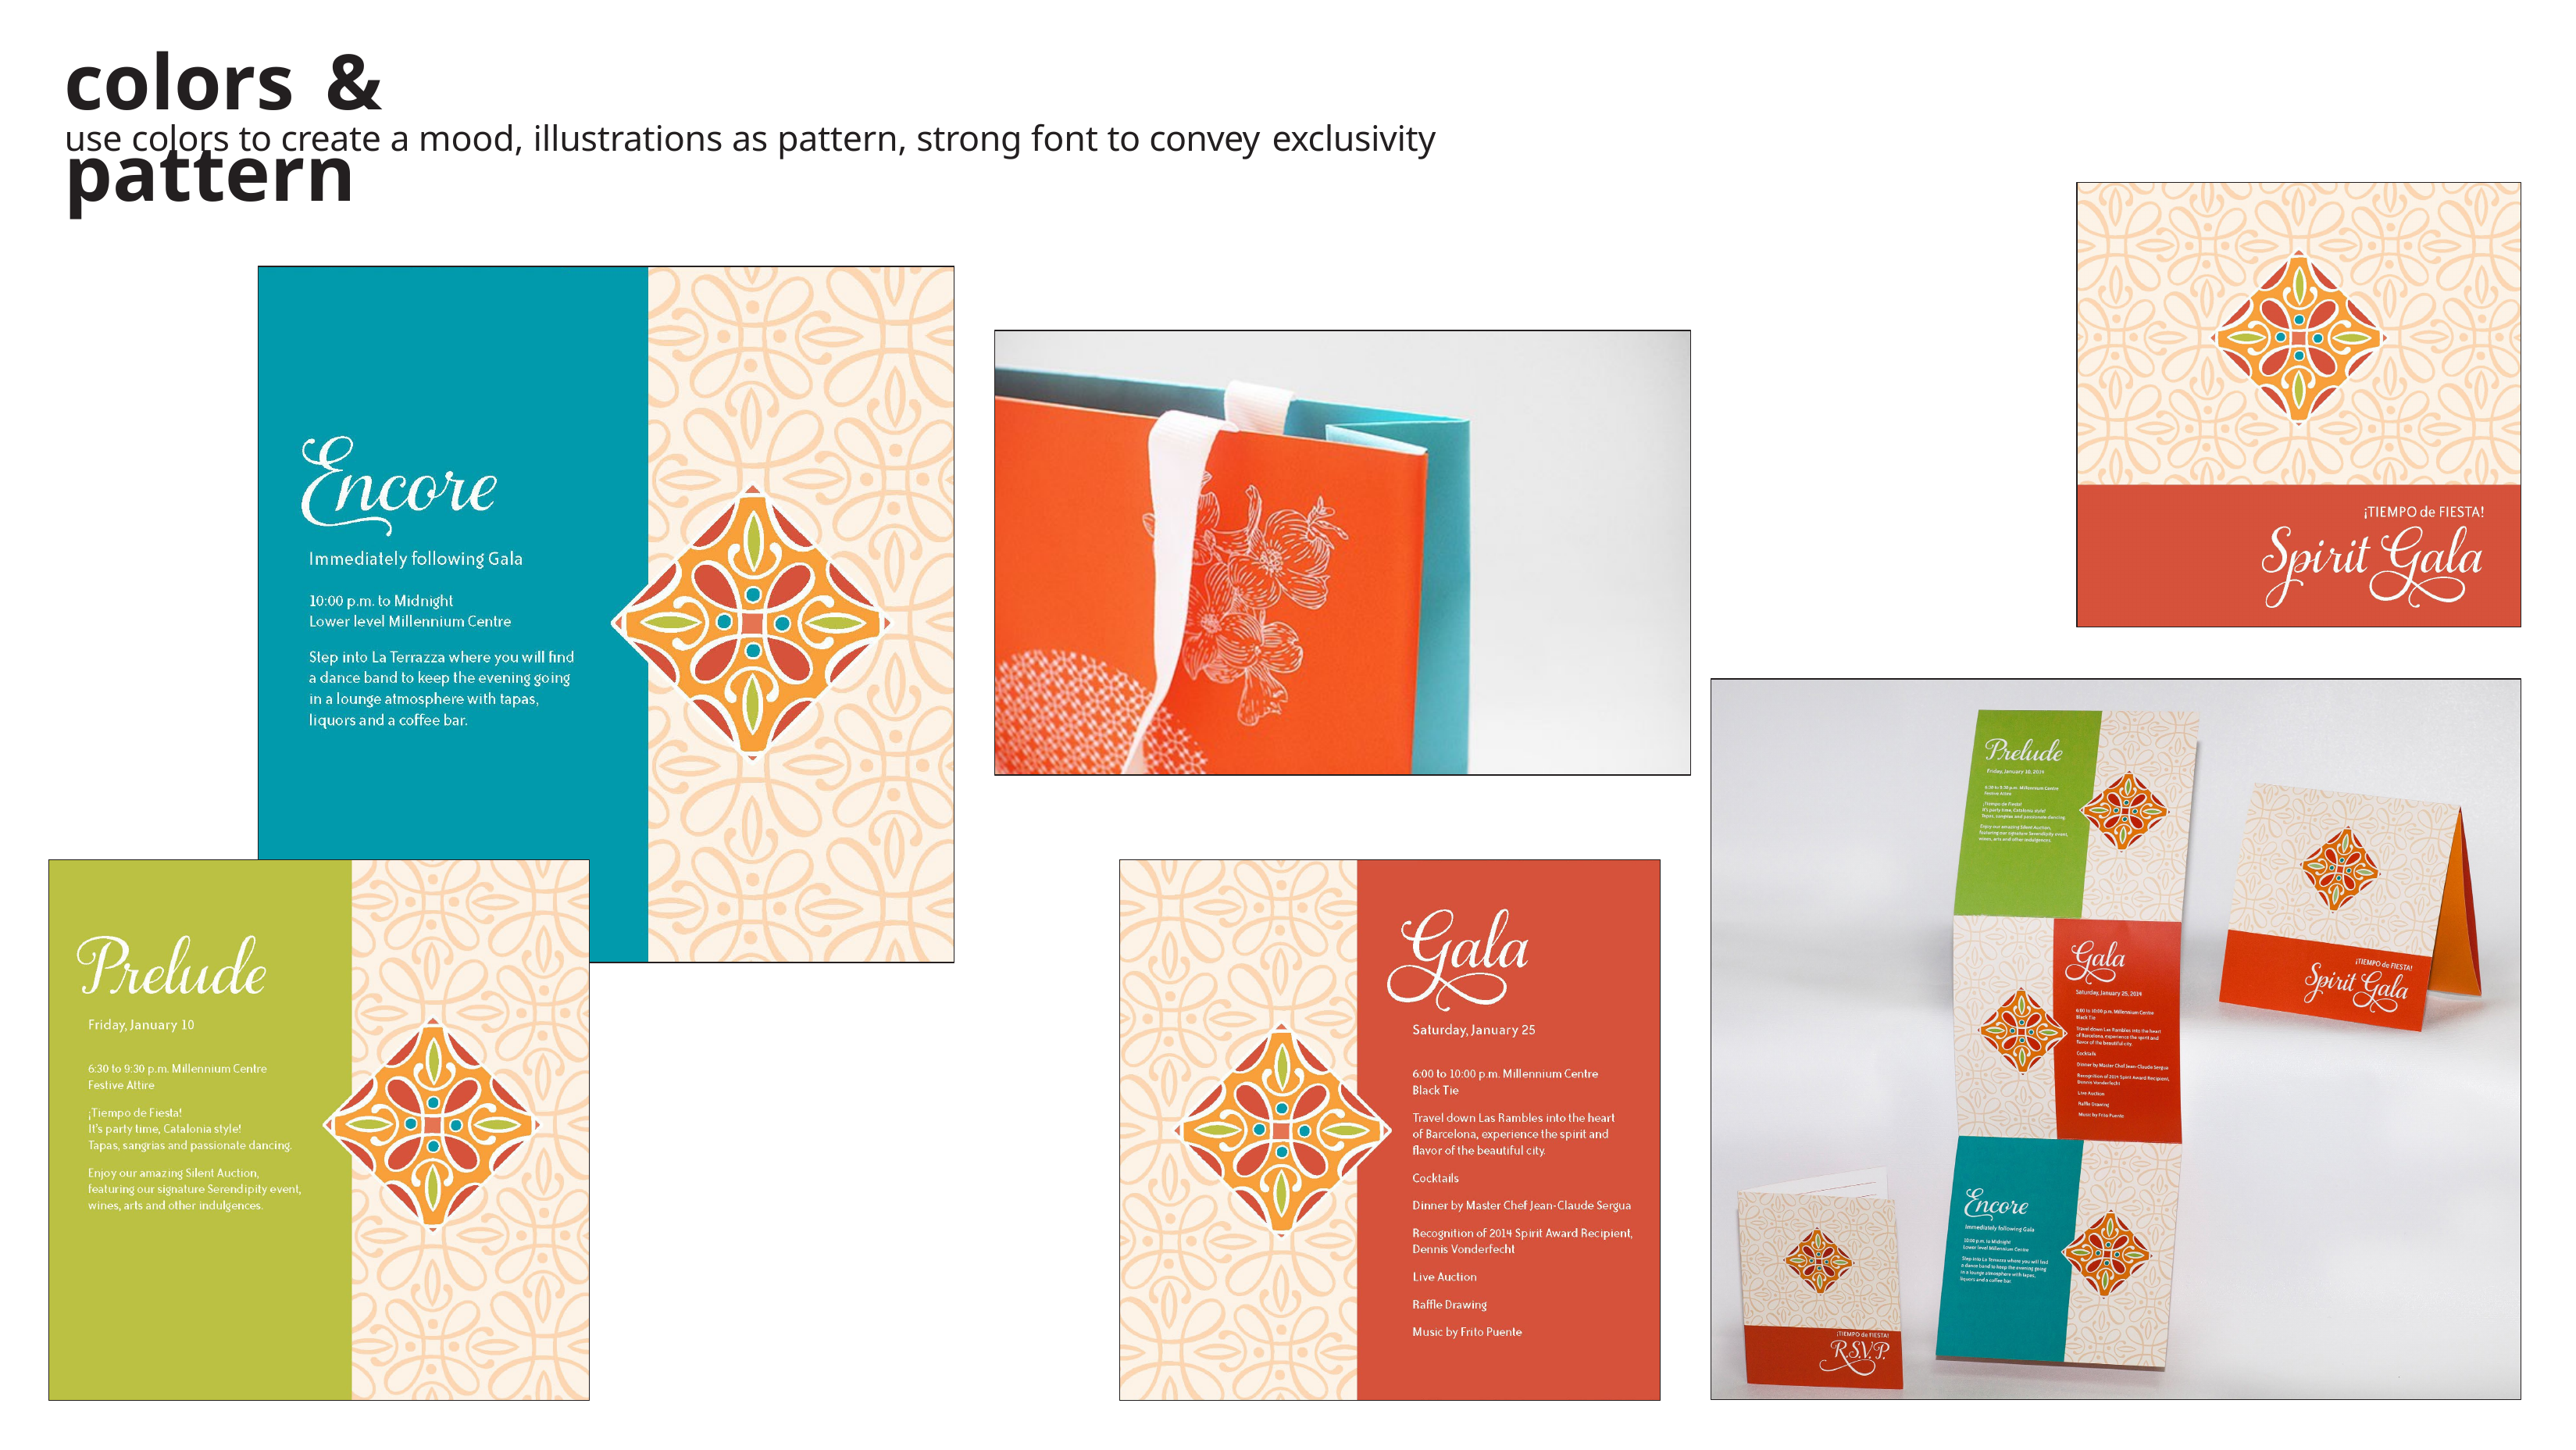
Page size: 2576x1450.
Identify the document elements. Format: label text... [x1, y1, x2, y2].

text_box [48, 859, 590, 1401]
title colors & pattern [62, 31, 690, 114]
text_box use colors to create a mood, illustrations as pattern, strong font to convey exclusivity [62, 114, 1533, 159]
text_box [1711, 678, 2521, 1400]
text_box [258, 266, 954, 963]
text_box [2076, 182, 2521, 627]
title colors & pattern [62, 159, 690, 276]
text_box [1119, 859, 1661, 1401]
text_box [994, 330, 1691, 776]
